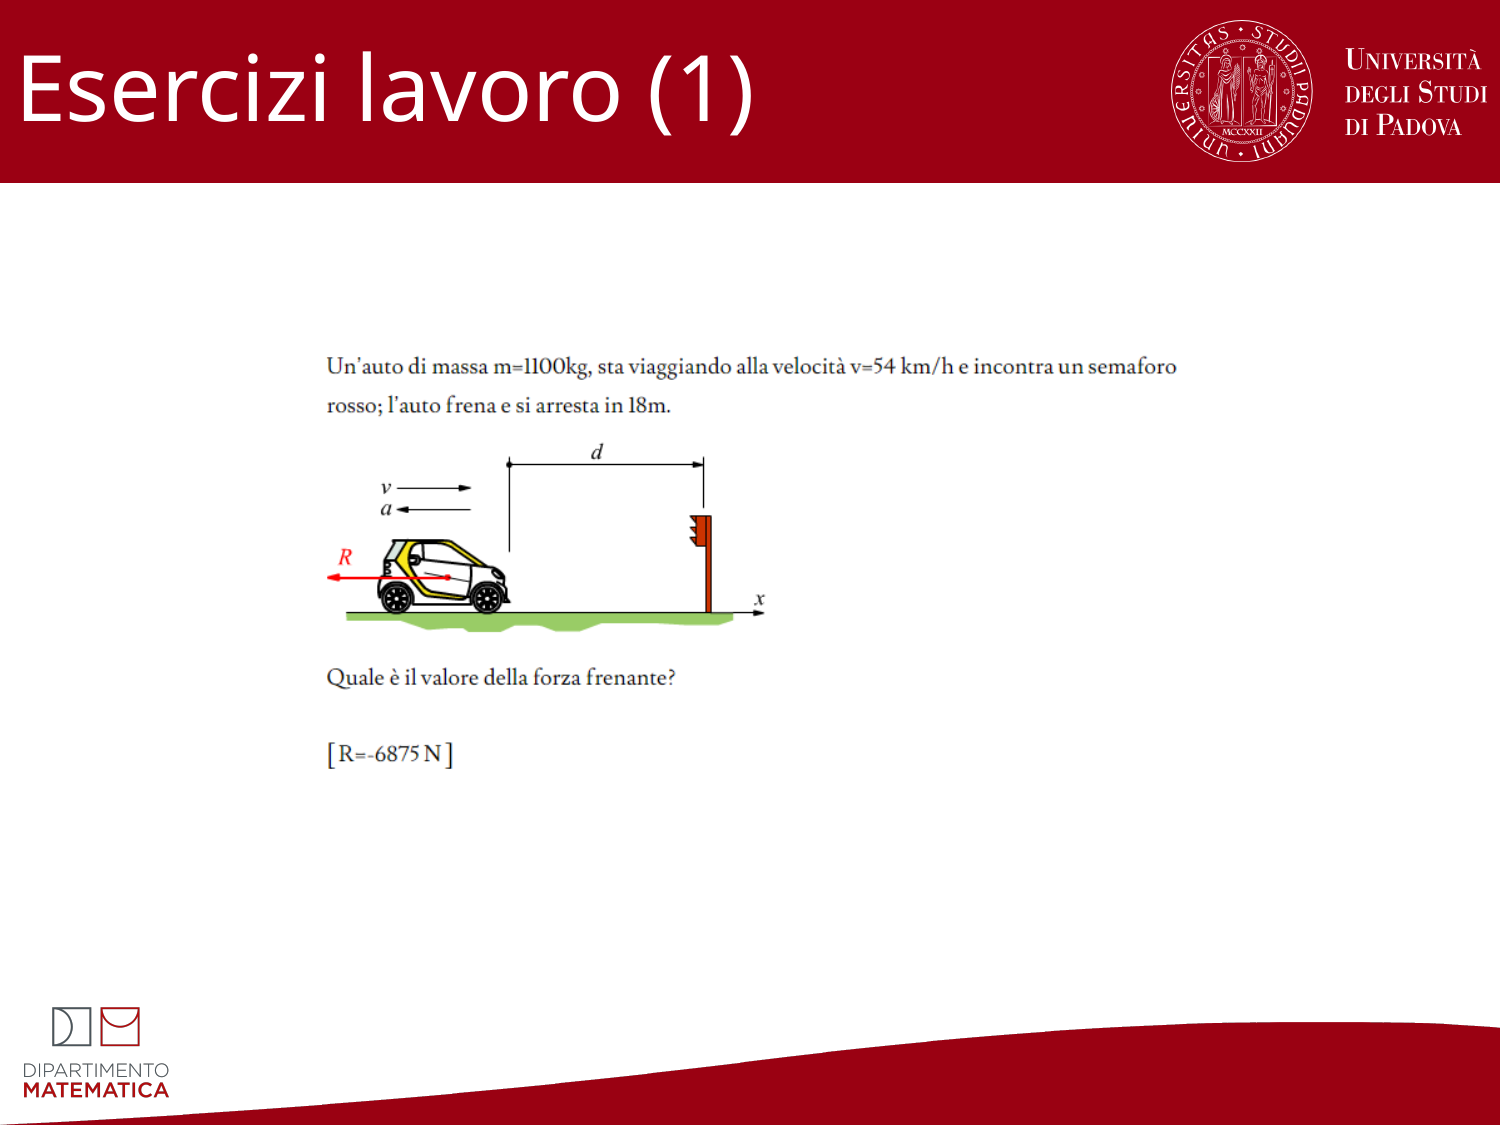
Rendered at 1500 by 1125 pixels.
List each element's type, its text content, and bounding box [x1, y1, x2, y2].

picture [306, 336, 1194, 789]
title Esercizi lavoro (1) [0, 0, 1159, 183]
picture [0, 1007, 1500, 1125]
picture [1171, 20, 1487, 162]
